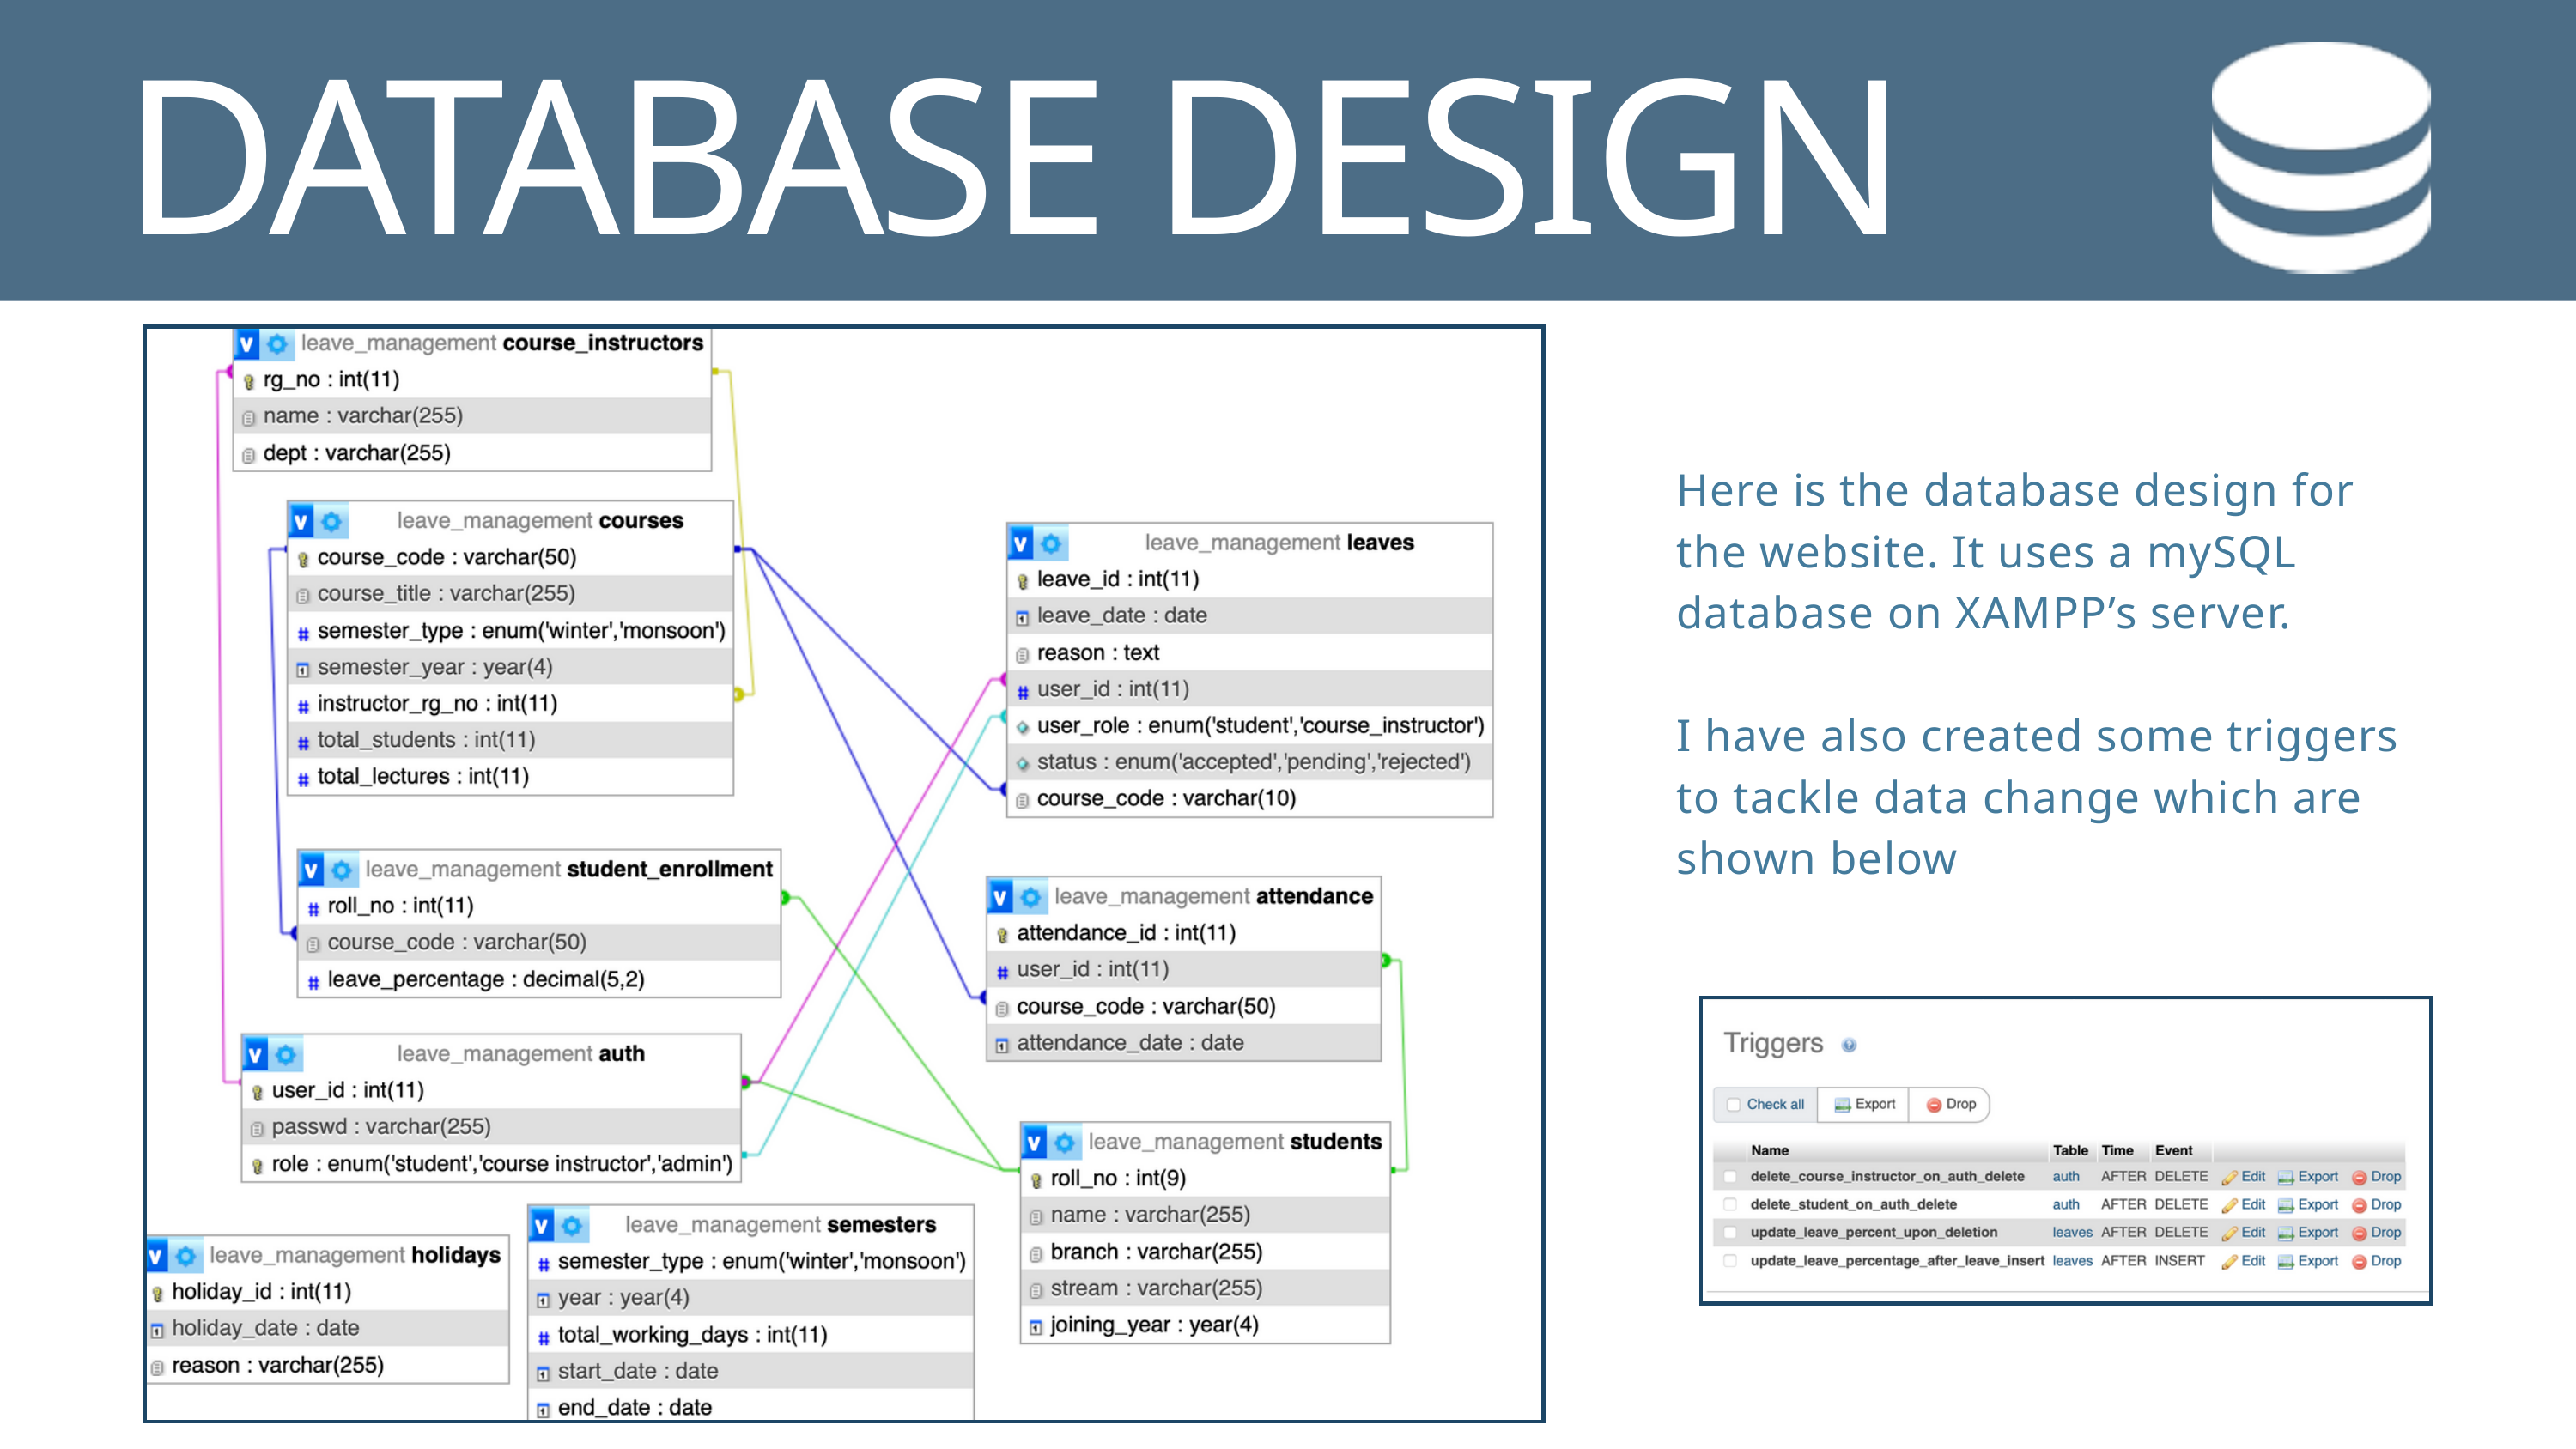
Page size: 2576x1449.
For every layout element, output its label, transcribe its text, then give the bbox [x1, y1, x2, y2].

text_box [1700, 997, 2432, 1304]
text_box Here is the database design for the website. It uses a mySQL database on XAMPP’s server. I have also created some triggers to tackle data change which are shown below [1676, 453, 2432, 883]
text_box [0, 0, 2576, 301]
text_box [144, 326, 1544, 1422]
